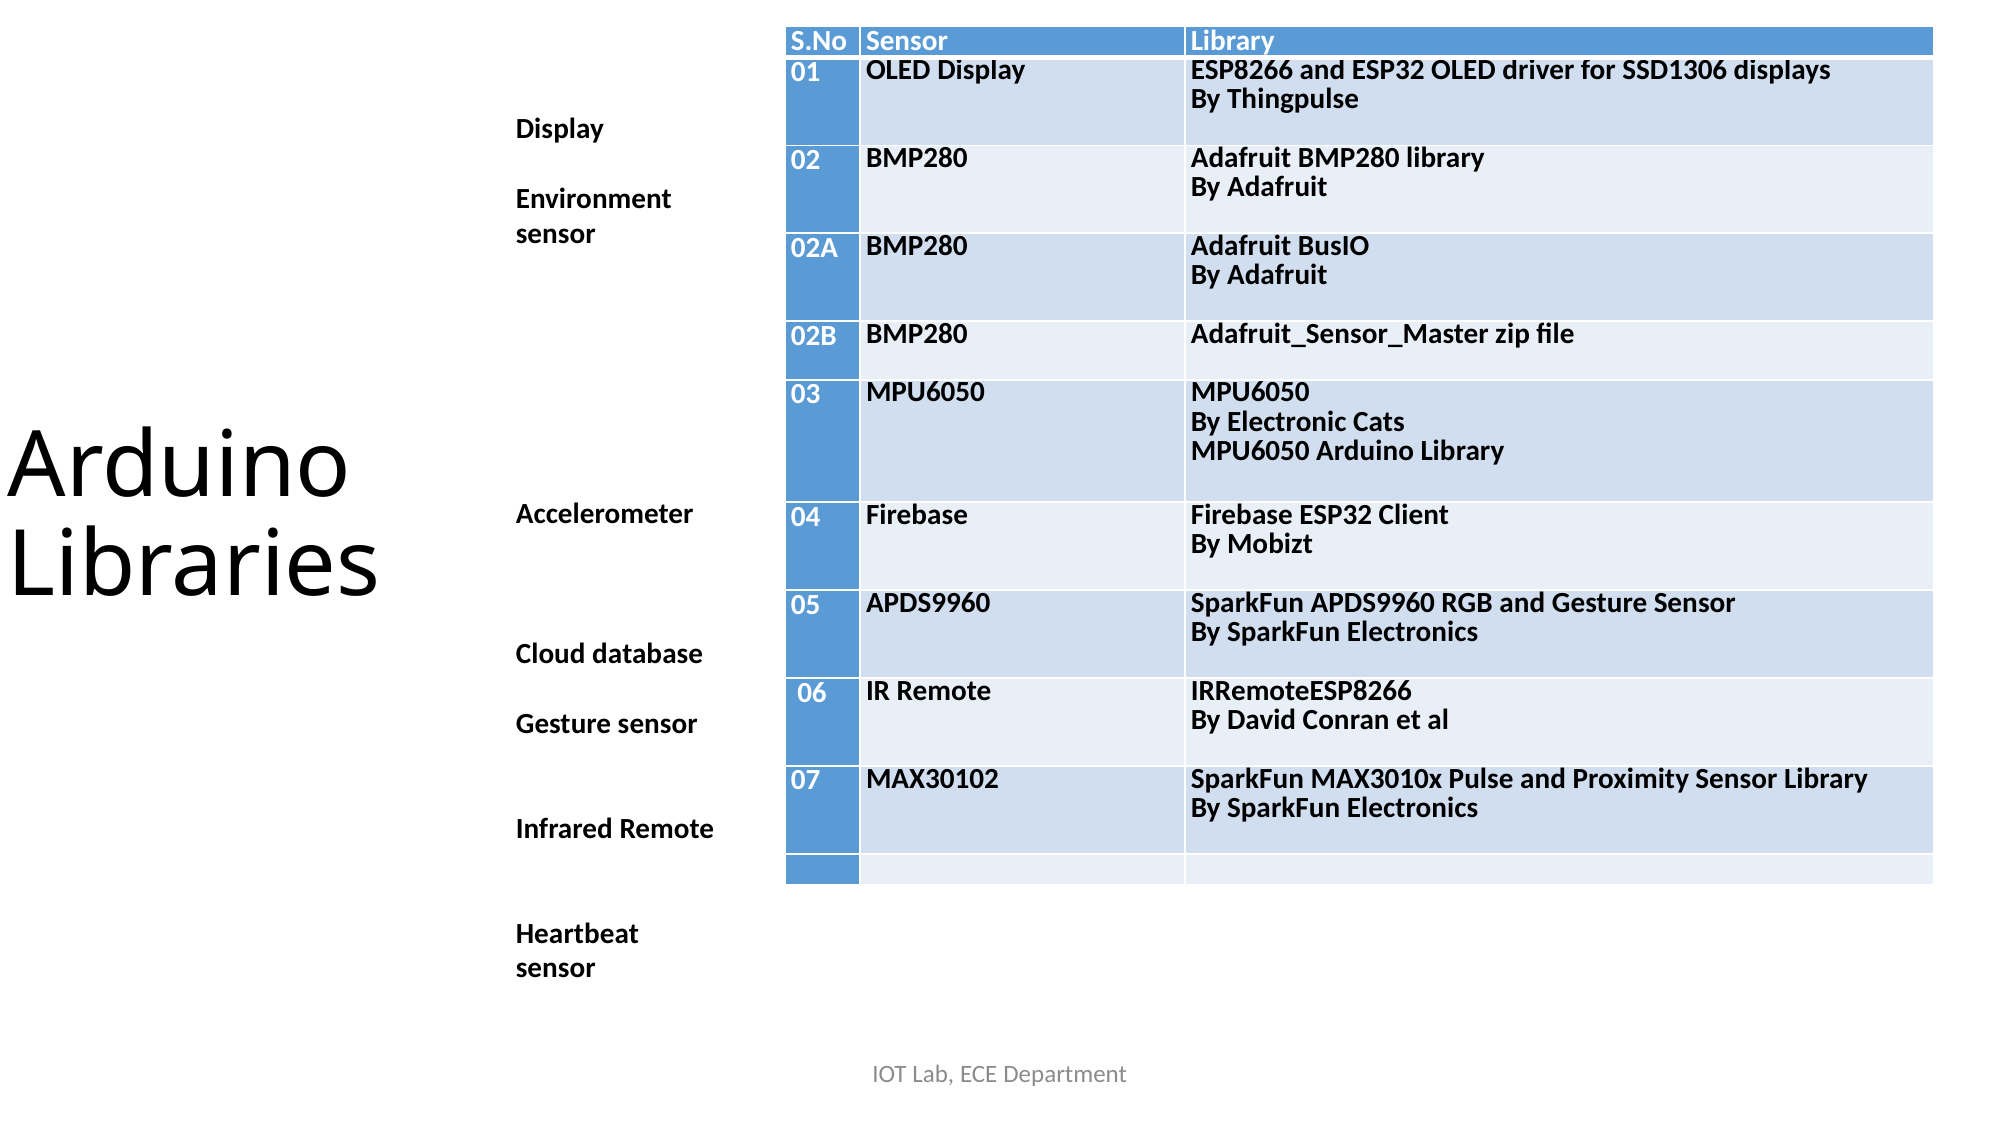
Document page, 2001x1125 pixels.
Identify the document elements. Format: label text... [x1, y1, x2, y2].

table_cell 07 [786, 767, 859, 853]
table_cell MPU6050 [861, 381, 1184, 501]
table_cell IRRemoteESP8266 By David Conran et al [1186, 679, 1933, 765]
table_cell MAX30102 [861, 767, 1184, 853]
footer IOT Lab, ECE Department [662, 1042, 1338, 1103]
table_cell 02A [786, 234, 859, 320]
table_header Sensor [861, 27, 1184, 55]
table_cell Firebase ESP32 Client By Mobizt [1186, 503, 1933, 589]
table_cell ESP8266 and ESP32 OLED driver for SSD1306 displays By Thingpulse [1186, 60, 1933, 145]
table_cell MPU6050 By Electronic Cats MPU6050 Arduino Library [1186, 381, 1933, 501]
table_cell SparkFun MAX3010x Pulse and Proximity Sensor Library By SparkFun Electronics [1186, 767, 1933, 853]
table_cell 03 [786, 381, 859, 501]
table_header S.No [786, 27, 859, 55]
table_cell Adafruit BMP280 library By Adafruit [1186, 146, 1933, 232]
table_header Library [1186, 27, 1933, 55]
table_cell BMP280 [861, 322, 1184, 379]
table_cell 04 [786, 503, 859, 589]
table_cell 02 [786, 146, 859, 232]
table_cell Firebase [861, 503, 1184, 589]
table_cell SparkFun APDS9960 RGB and Gesture Sensor By SparkFun Electronics [1186, 591, 1933, 677]
table_cell 02B [786, 322, 859, 379]
table_cell 01 [786, 60, 859, 145]
table_cell BMP280 [861, 234, 1184, 320]
table_cell [861, 855, 1184, 884]
text_box Display Environment sensor Accelerometer Cloud database Gesture sensor Infrared Remote Heartbeat sensor [501, 102, 738, 1027]
title Arduino Libraries [0, 407, 454, 625]
table_cell [786, 855, 859, 884]
table_cell BMP280 [861, 146, 1184, 232]
table_cell Adafruit BusIO By Adafruit [1186, 234, 1933, 320]
table_cell IR Remote [861, 679, 1184, 765]
table_cell [1186, 855, 1933, 884]
table_cell 05 [786, 591, 859, 677]
table_cell OLED Display [861, 60, 1184, 145]
table_cell Adafruit_Sensor_Master zip file [1186, 322, 1933, 379]
table_cell 06 [786, 679, 859, 765]
table_cell APDS9960 [861, 591, 1184, 677]
